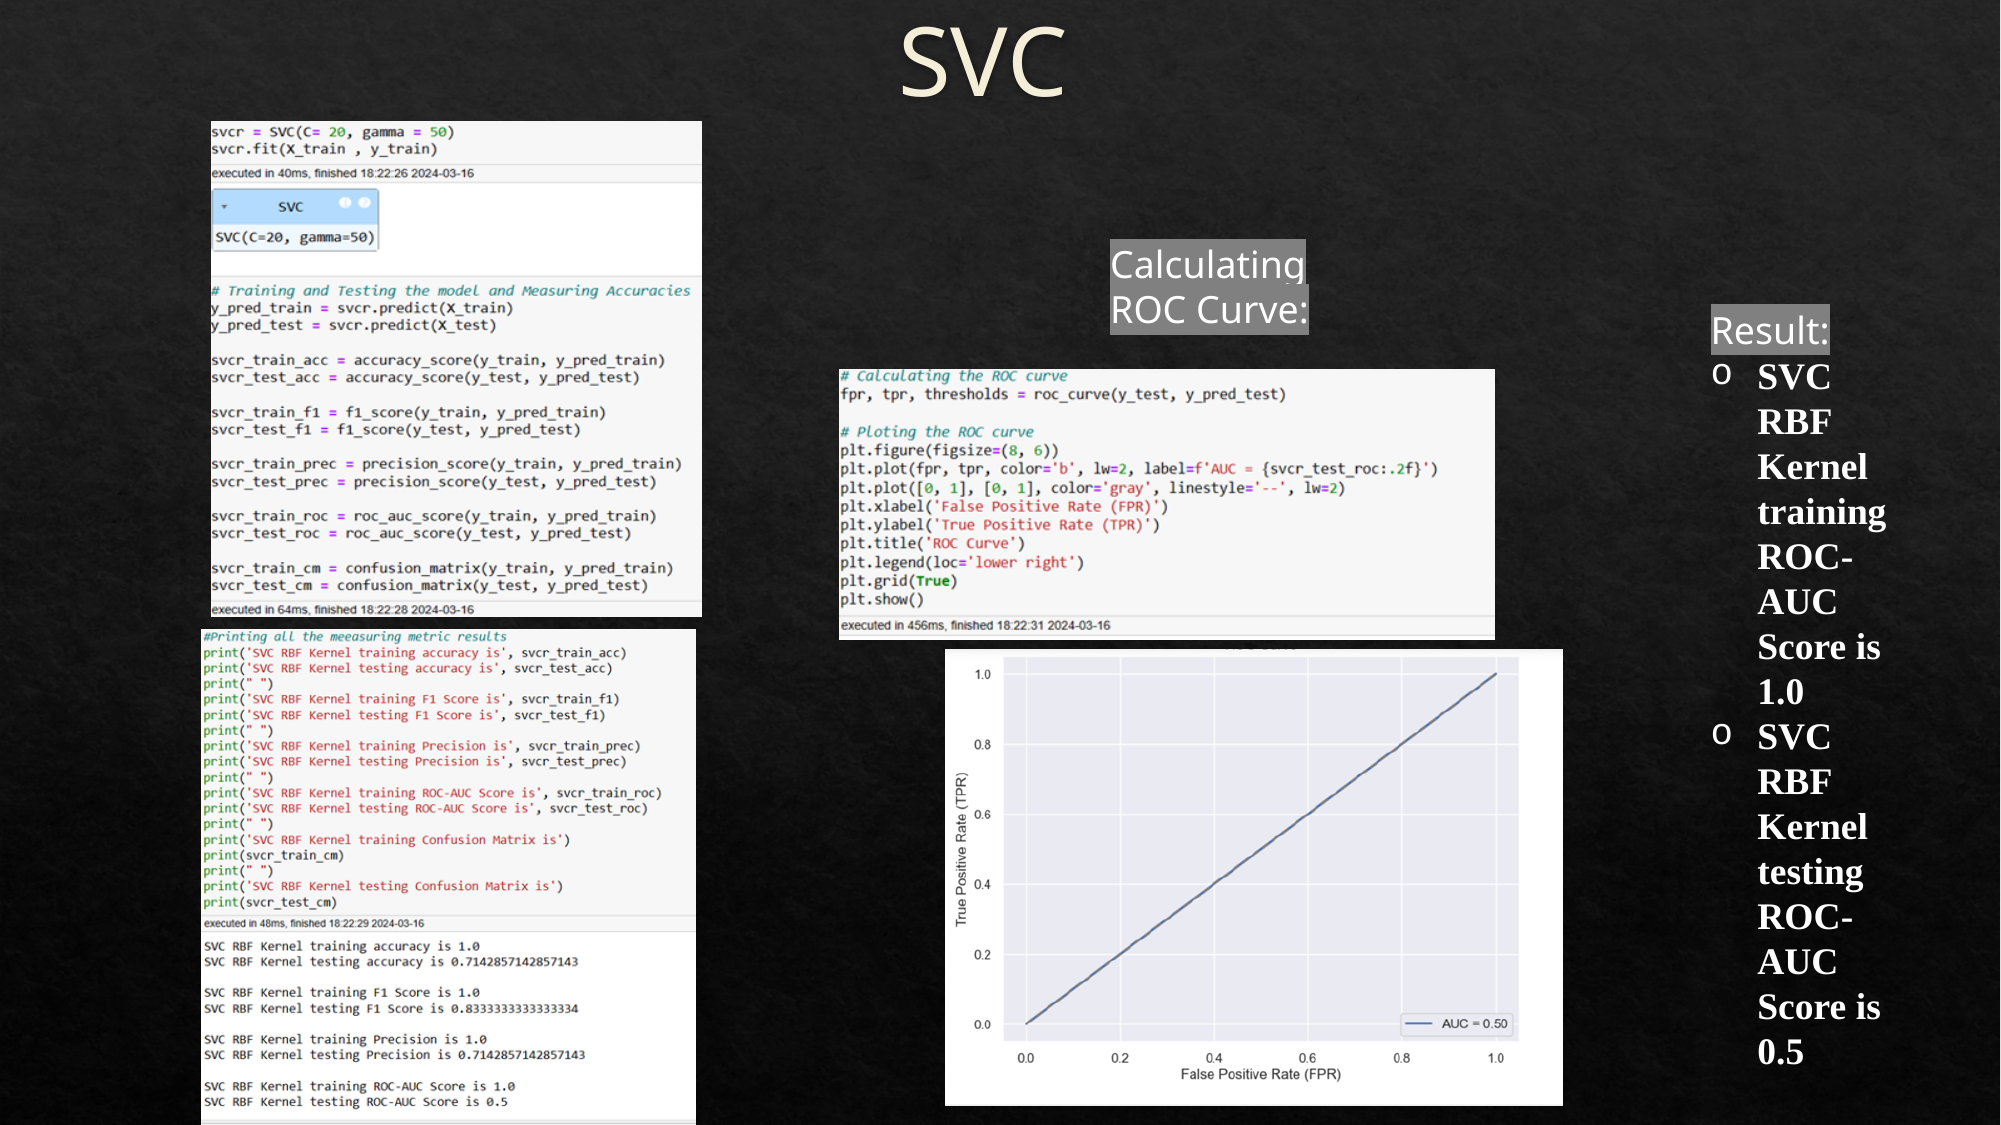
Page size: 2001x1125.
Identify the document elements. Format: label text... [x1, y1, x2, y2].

text_box Result: SVC RBF Kernel training ROC-AUC Score is 1.0 SVC RBF Kernel testing ROC-AUC Score is 0.5 [1695, 299, 1924, 1080]
picture [210, 121, 702, 618]
text_box Calculating ROC Curve: [1095, 233, 1397, 339]
title SVC [133, 0, 1833, 169]
picture [838, 368, 1495, 640]
picture [200, 629, 696, 1125]
picture [945, 648, 1564, 1106]
